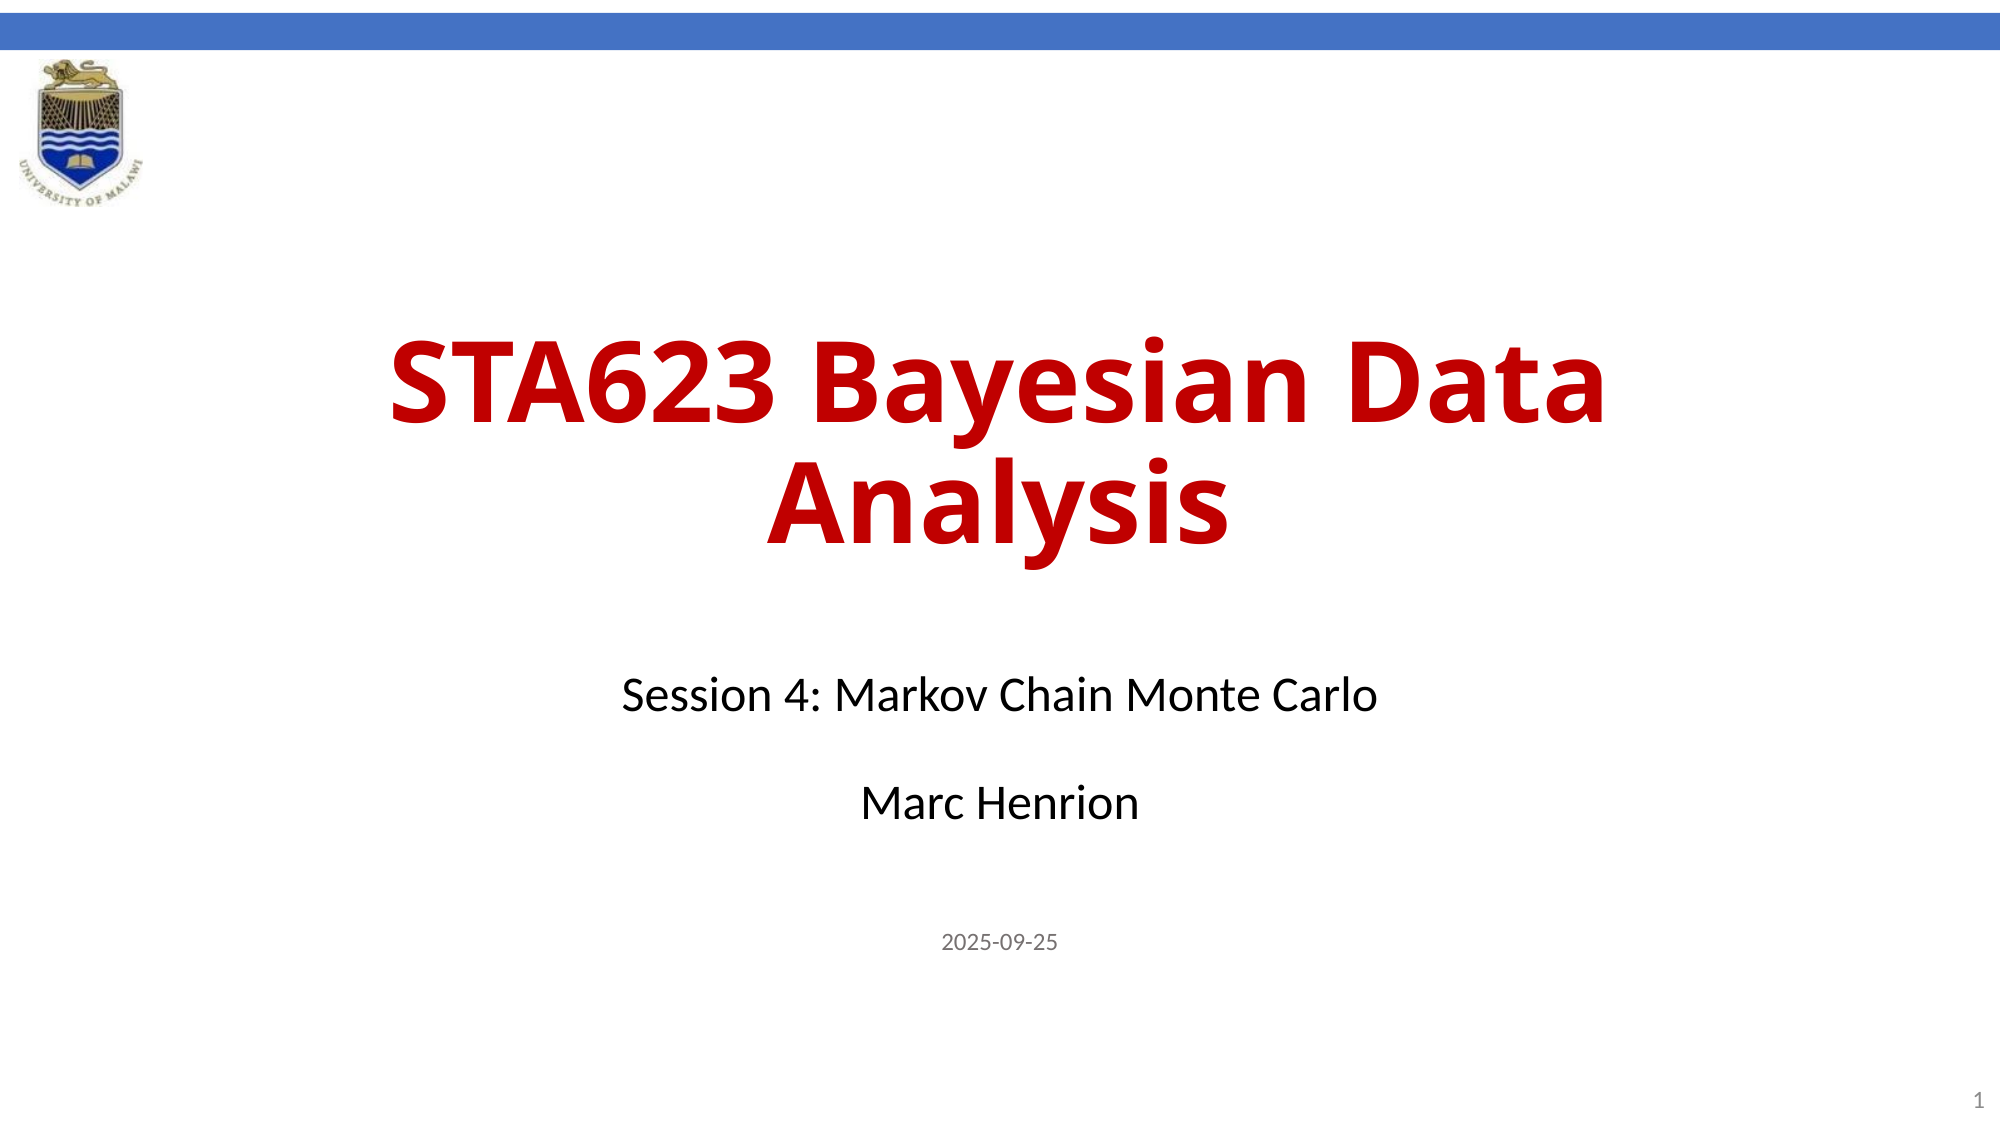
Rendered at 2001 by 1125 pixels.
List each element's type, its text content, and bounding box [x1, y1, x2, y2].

slide_number 1 [1550, 1073, 2000, 1125]
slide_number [774, 915, 1225, 967]
title STA623 Bayesian Data Analysis [249, 184, 1750, 576]
picture [19, 59, 143, 207]
subtitle Session 4: Markov Chain Monte Carlo Marc Henrion [249, 660, 1750, 863]
